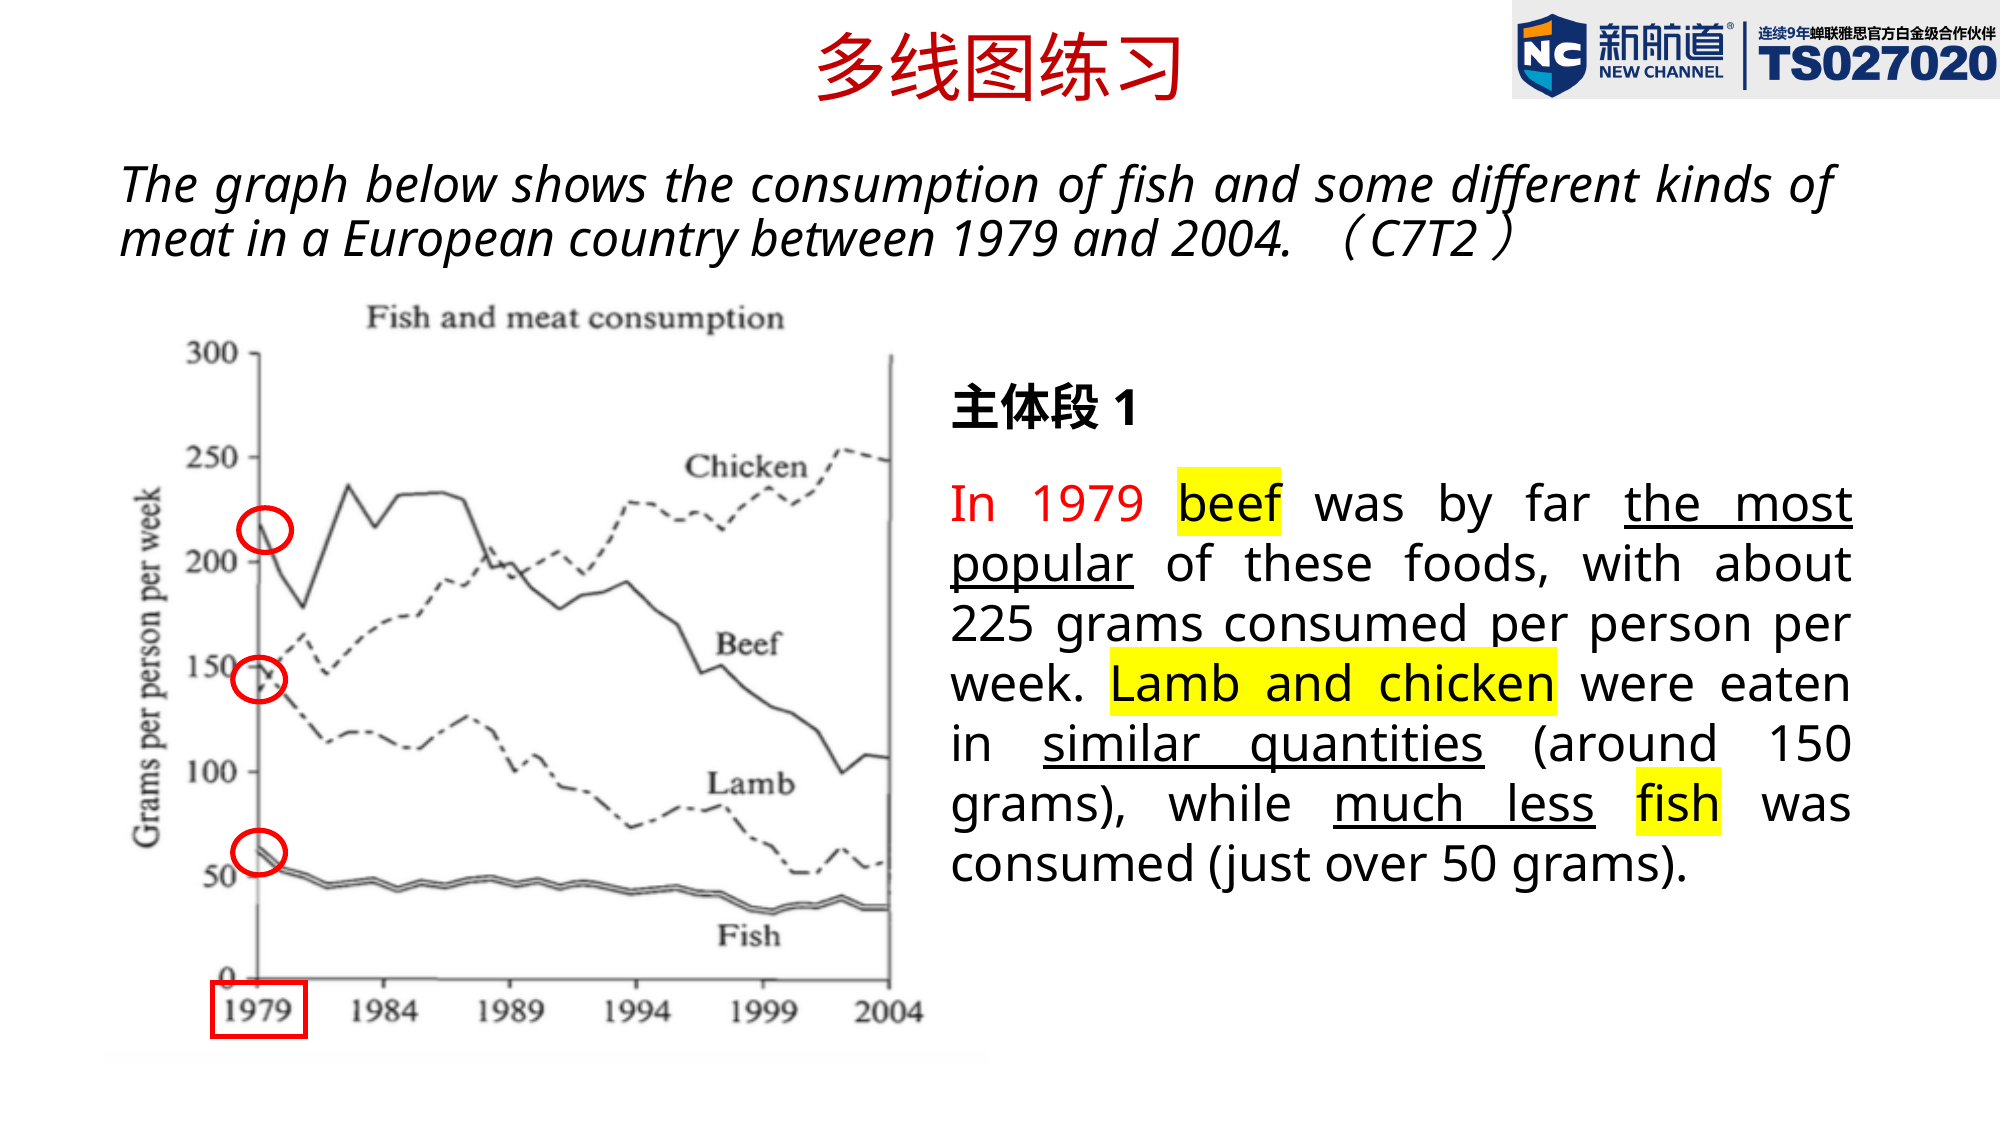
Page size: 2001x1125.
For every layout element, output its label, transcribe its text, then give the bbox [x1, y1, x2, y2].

text_box 主体段1 [988, 368, 1868, 443]
text_box In 1979 beef was by far the most popular of these foods, with about 225 grams consumed per person per week. Lamb and chicken were eaten in similar quantities (around 150 grams), while much less fish was consumed (just over 50 grams). [988, 463, 1868, 899]
text_box The graph below shows the consumption of fish and some different kinds of meat in a European country between 1979 and 2004.（C7T2） [104, 151, 1849, 275]
picture [104, 295, 988, 1064]
title 多线图练习 [137, 0, 1863, 181]
picture [1863, 0, 2000, 99]
